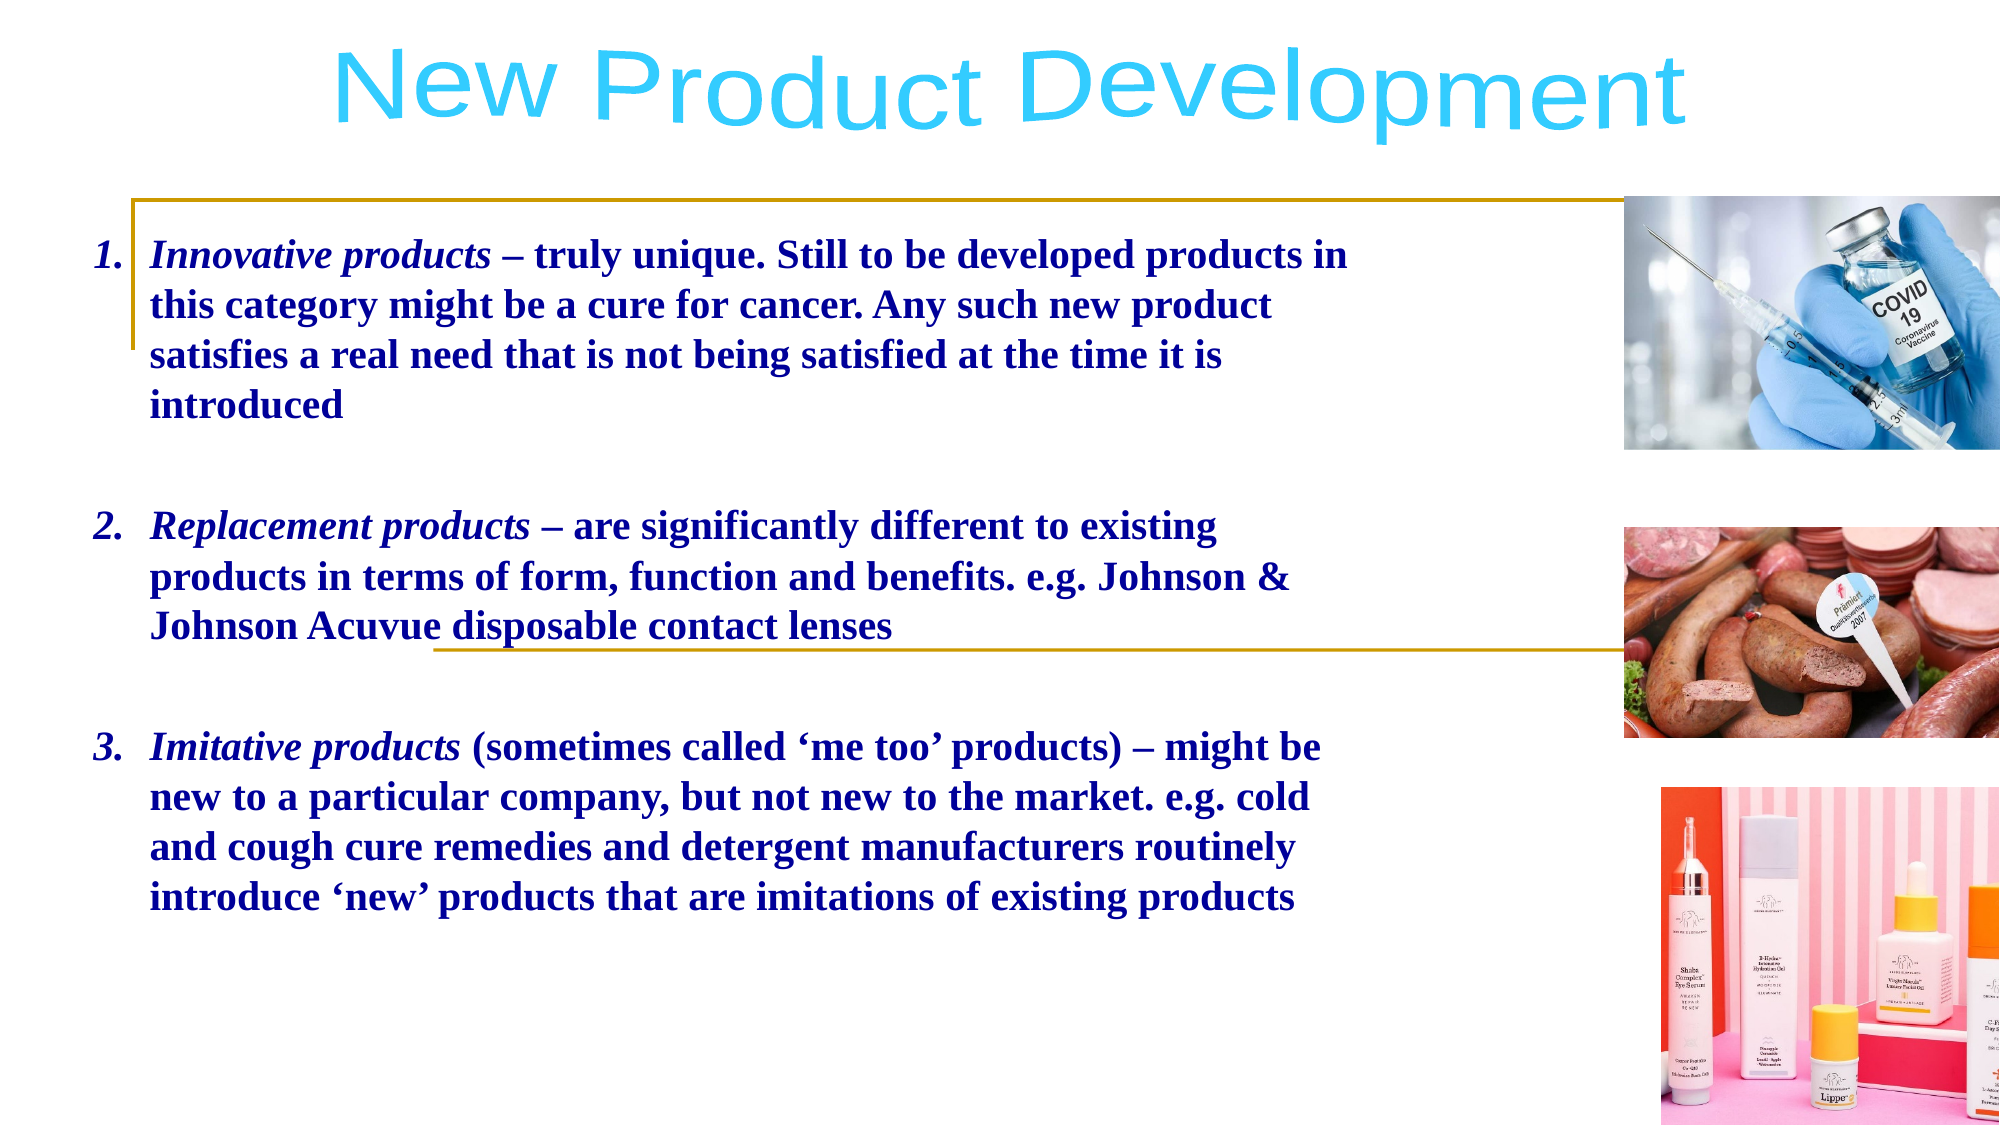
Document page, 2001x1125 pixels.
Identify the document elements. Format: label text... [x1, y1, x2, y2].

picture [1624, 195, 2000, 450]
text_box Innovative products – truly unique. Still to be developed products in this category might be a cure for cancer. Any such new product satisfies a real need that is not being satisfied at the time it is introduced Replacement products – are significantly different to existing products in terms of form, function and benefits. e.g. Johnson & Johnson Acuvue disposable contact lenses Imitative products (sometimes called ‘me too’ products) – might be new to a particular company, but not new to the market. e.g. cold and cough cure remedies and detergent manufacturers routinely introduce ‘new’ products that are imitations of existing products [78, 219, 1367, 927]
picture [1661, 787, 1999, 1125]
picture [1624, 526, 1999, 738]
